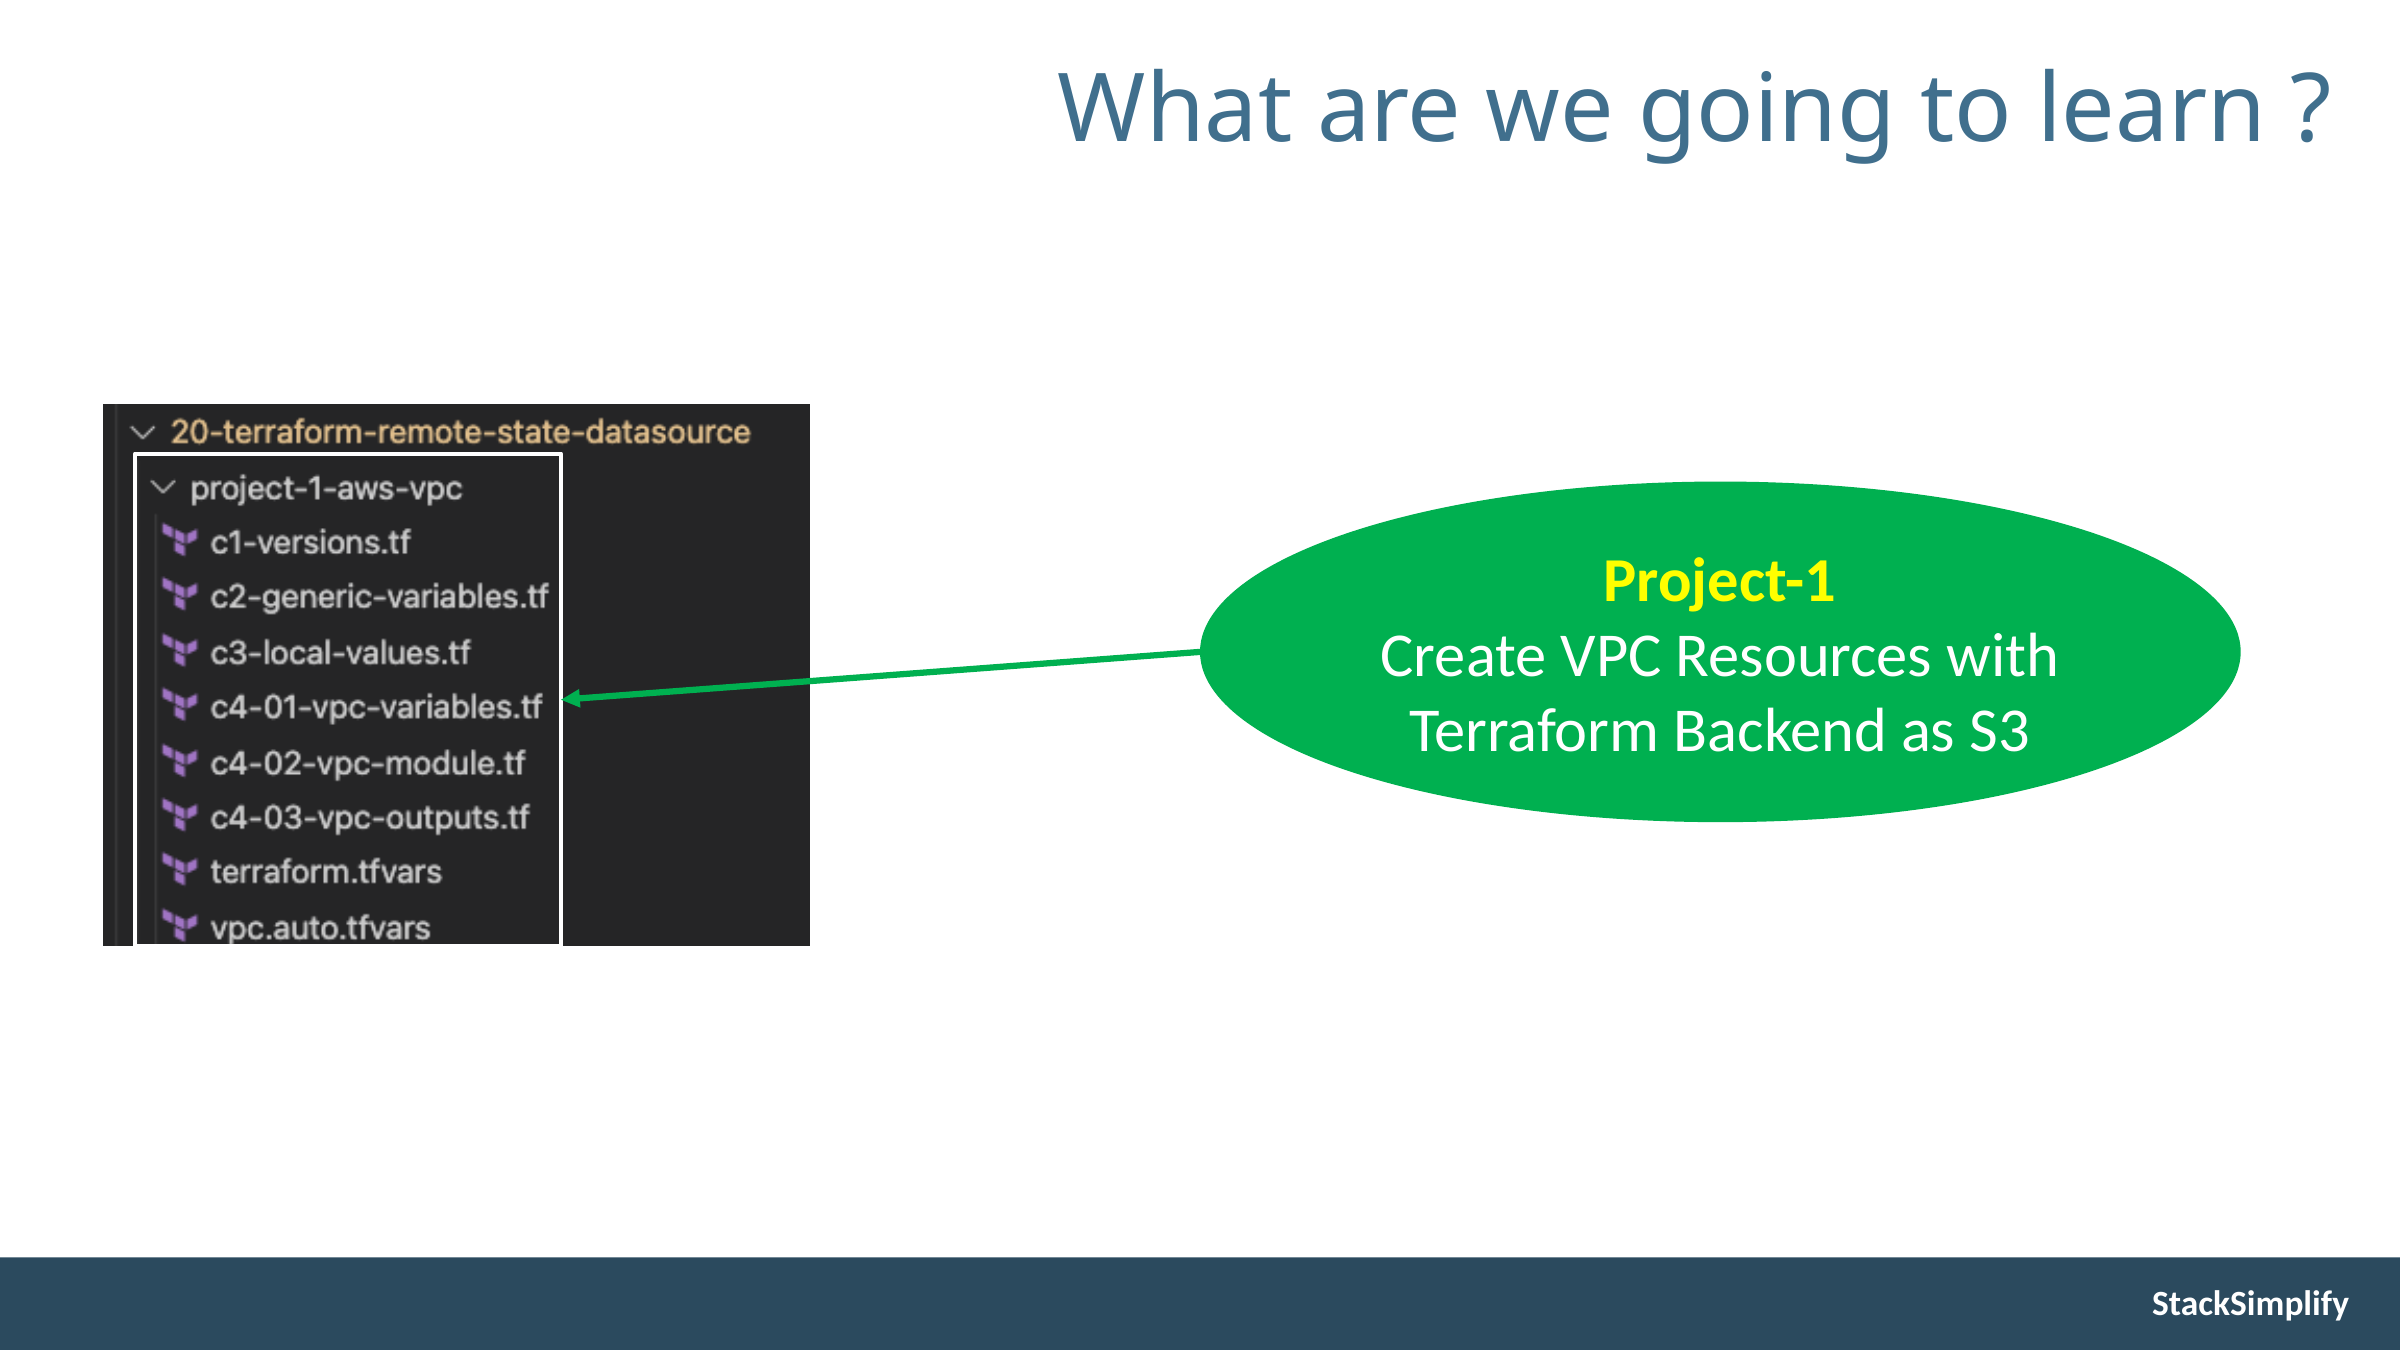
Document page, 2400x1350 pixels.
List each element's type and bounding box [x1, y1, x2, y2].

text_box [1027, 12, 2364, 208]
text_box [560, 479, 2243, 825]
picture [103, 403, 811, 946]
